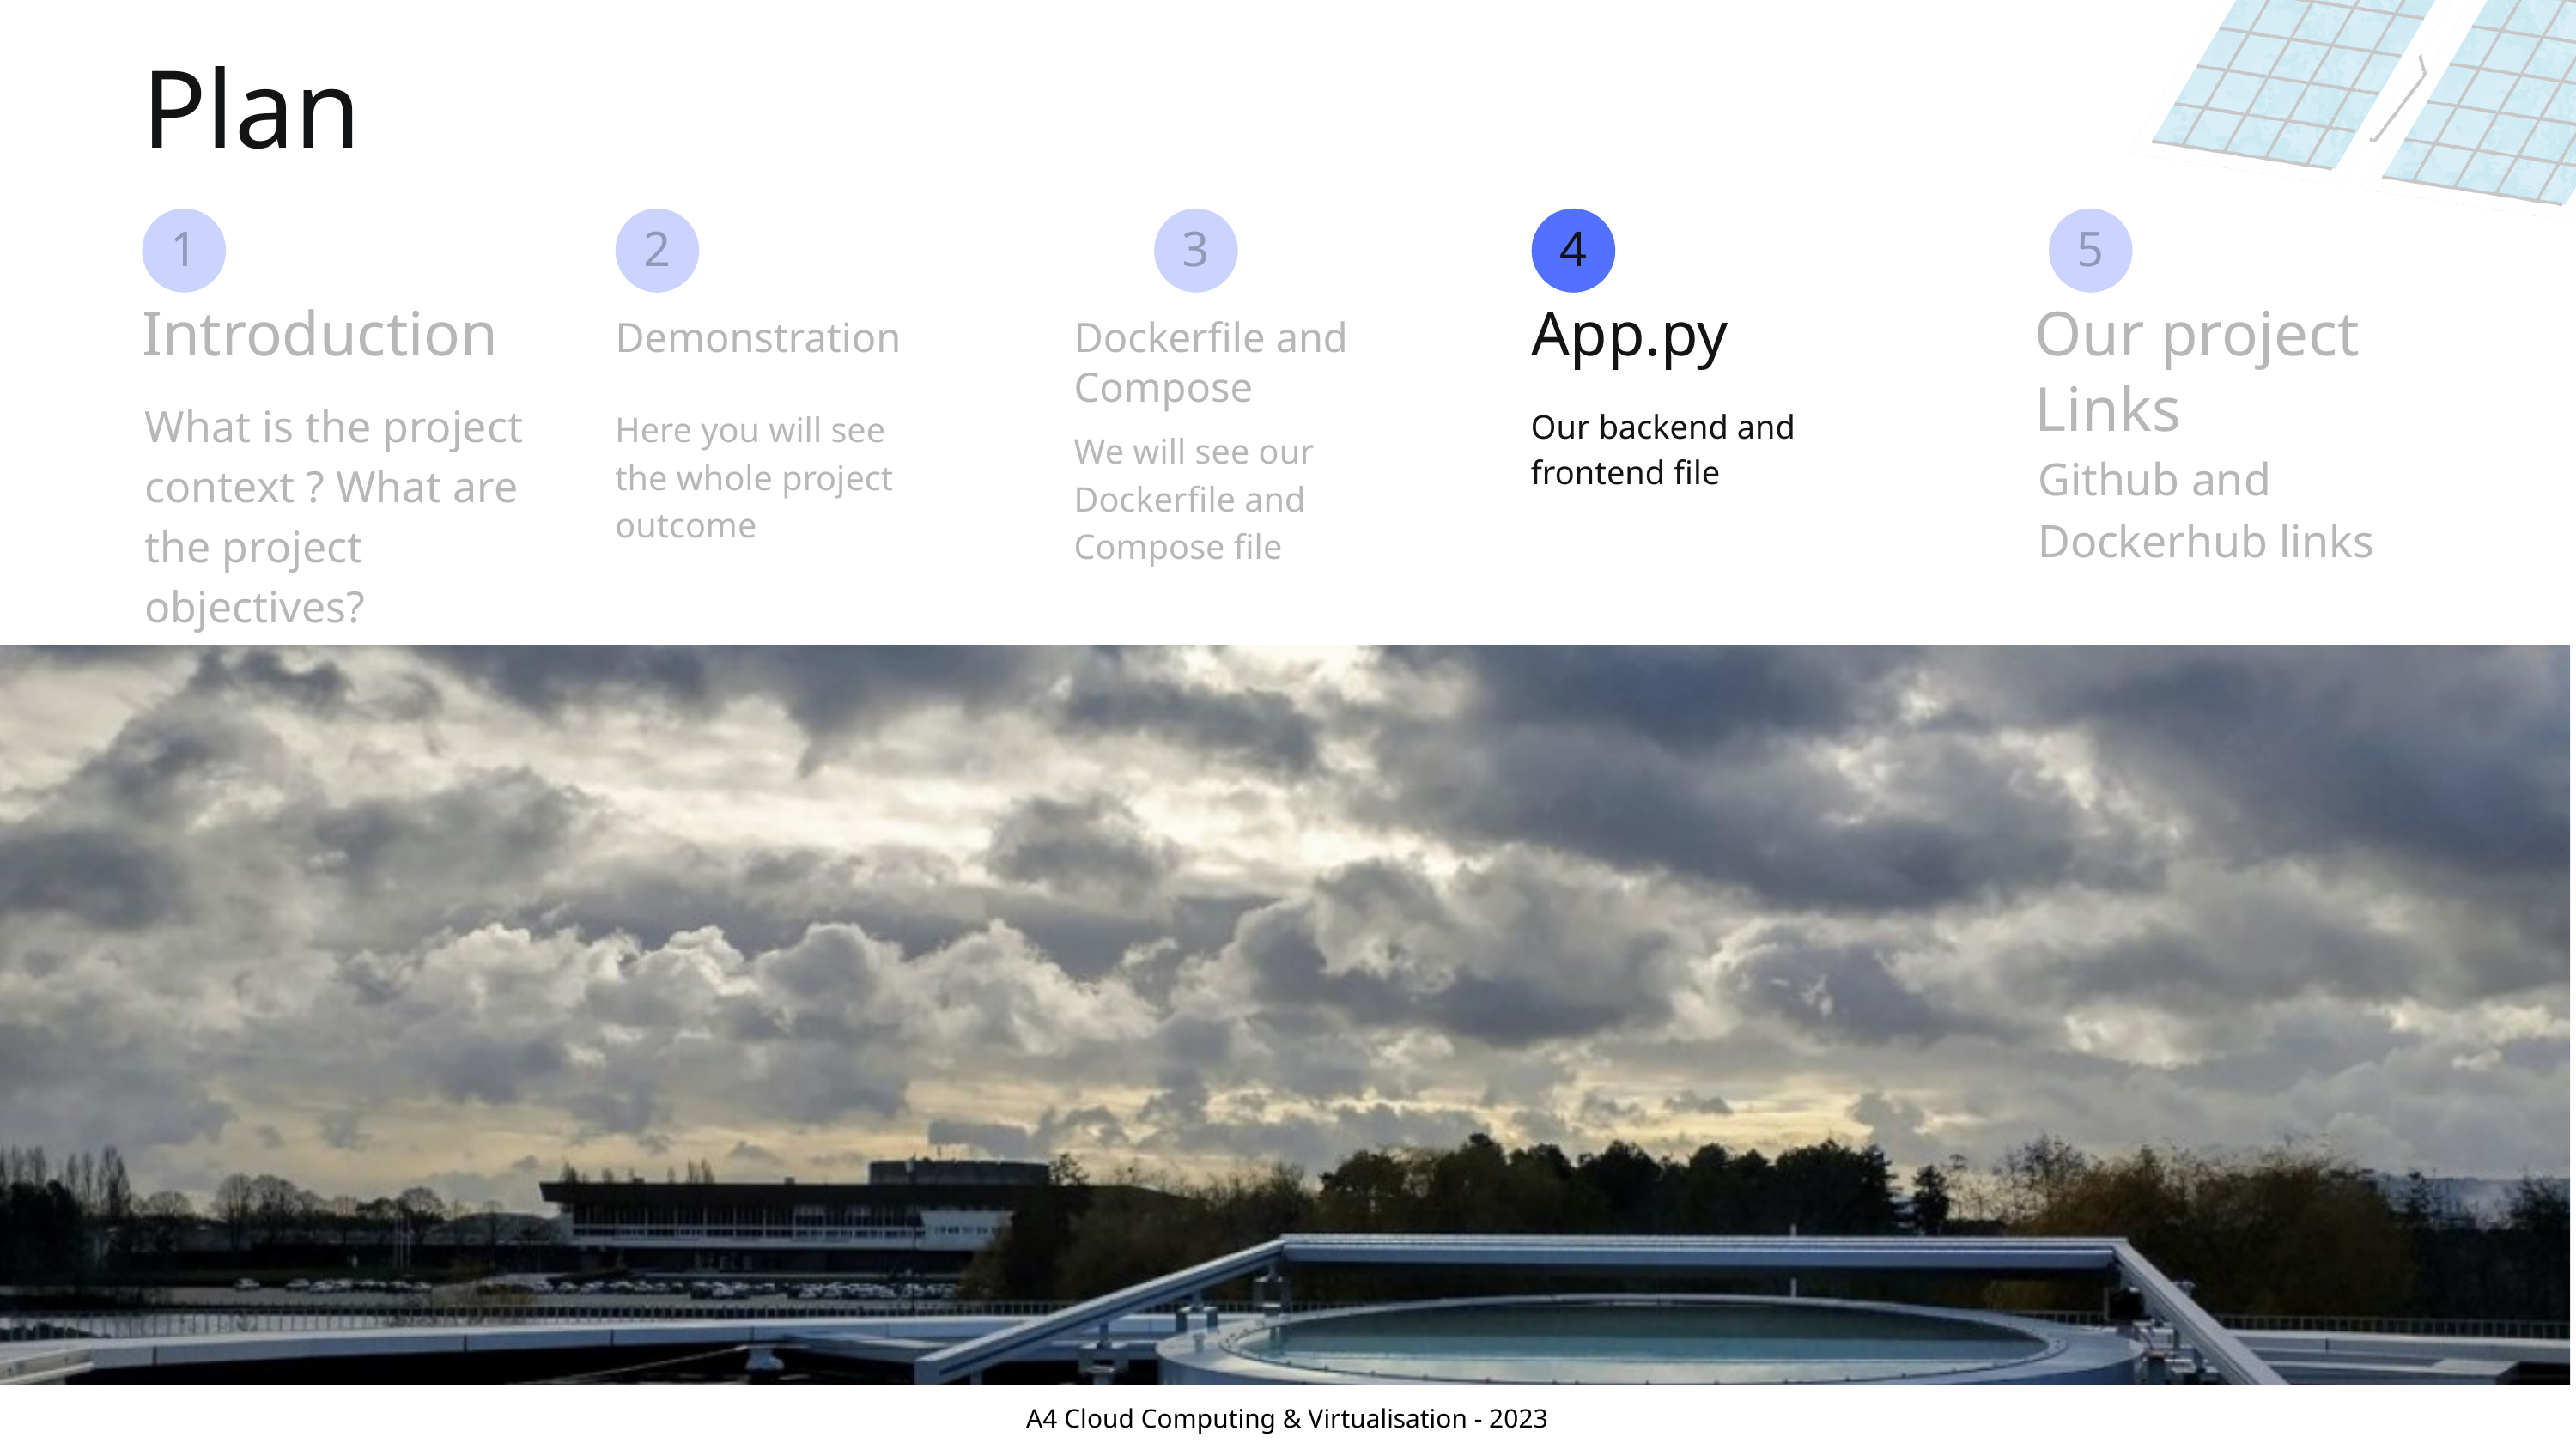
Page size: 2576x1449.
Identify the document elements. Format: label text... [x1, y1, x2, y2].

text_box Our project Links [2034, 292, 2481, 444]
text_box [142, 208, 227, 294]
text_box Our backend and frontend file [1530, 400, 1930, 492]
text_box App.py [1531, 293, 1967, 368]
picture [2129, 0, 2576, 258]
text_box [1531, 208, 1616, 294]
text_box Here you will see the whole project outcome [615, 401, 944, 545]
text_box Demonstration [615, 310, 915, 361]
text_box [615, 208, 700, 294]
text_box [2048, 208, 2133, 294]
text_box Github and Dockerhub links [2038, 441, 2446, 567]
text_box Dockerfile and Compose [1073, 310, 1374, 410]
text_box A4 Cloud Computing & Virtualisation - 2023 [1019, 1397, 1556, 1434]
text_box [1153, 208, 1238, 294]
text_box Introduction [142, 293, 536, 368]
text_box What is the project context ? What are the project objectives? [144, 391, 579, 632]
picture [0, 645, 2571, 1385]
text_box We will see our Dockerfile and Compose file [1073, 422, 1402, 567]
text_box Plan [142, 40, 1531, 170]
